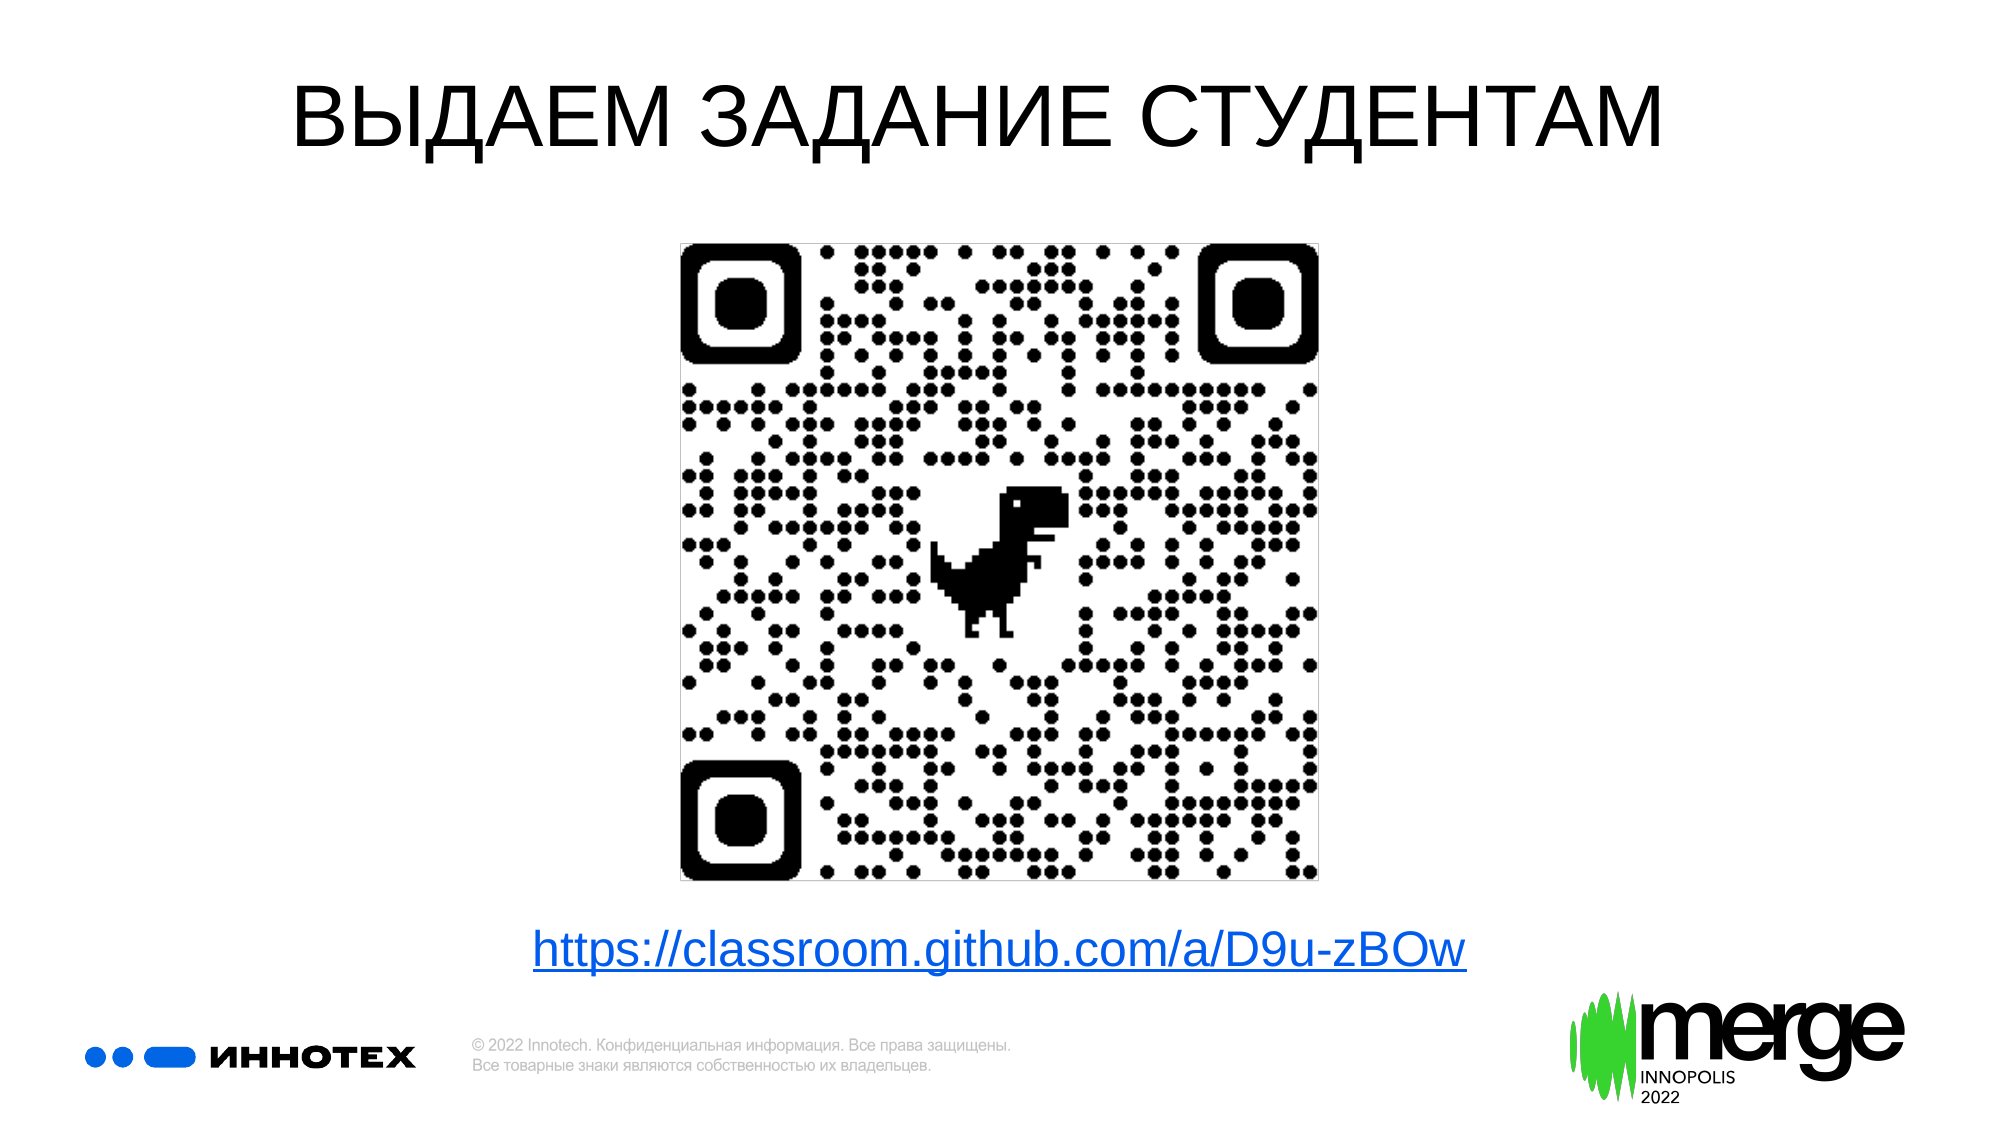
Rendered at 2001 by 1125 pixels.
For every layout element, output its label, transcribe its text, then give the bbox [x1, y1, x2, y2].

text_box https://classroom.github.com/a/D9u-zBOw [525, 908, 1475, 984]
picture [1570, 990, 1906, 1106]
text_box Выдаем задание студентам [96, 29, 1903, 171]
picture [612, 175, 1388, 950]
picture [6, 976, 1010, 1121]
